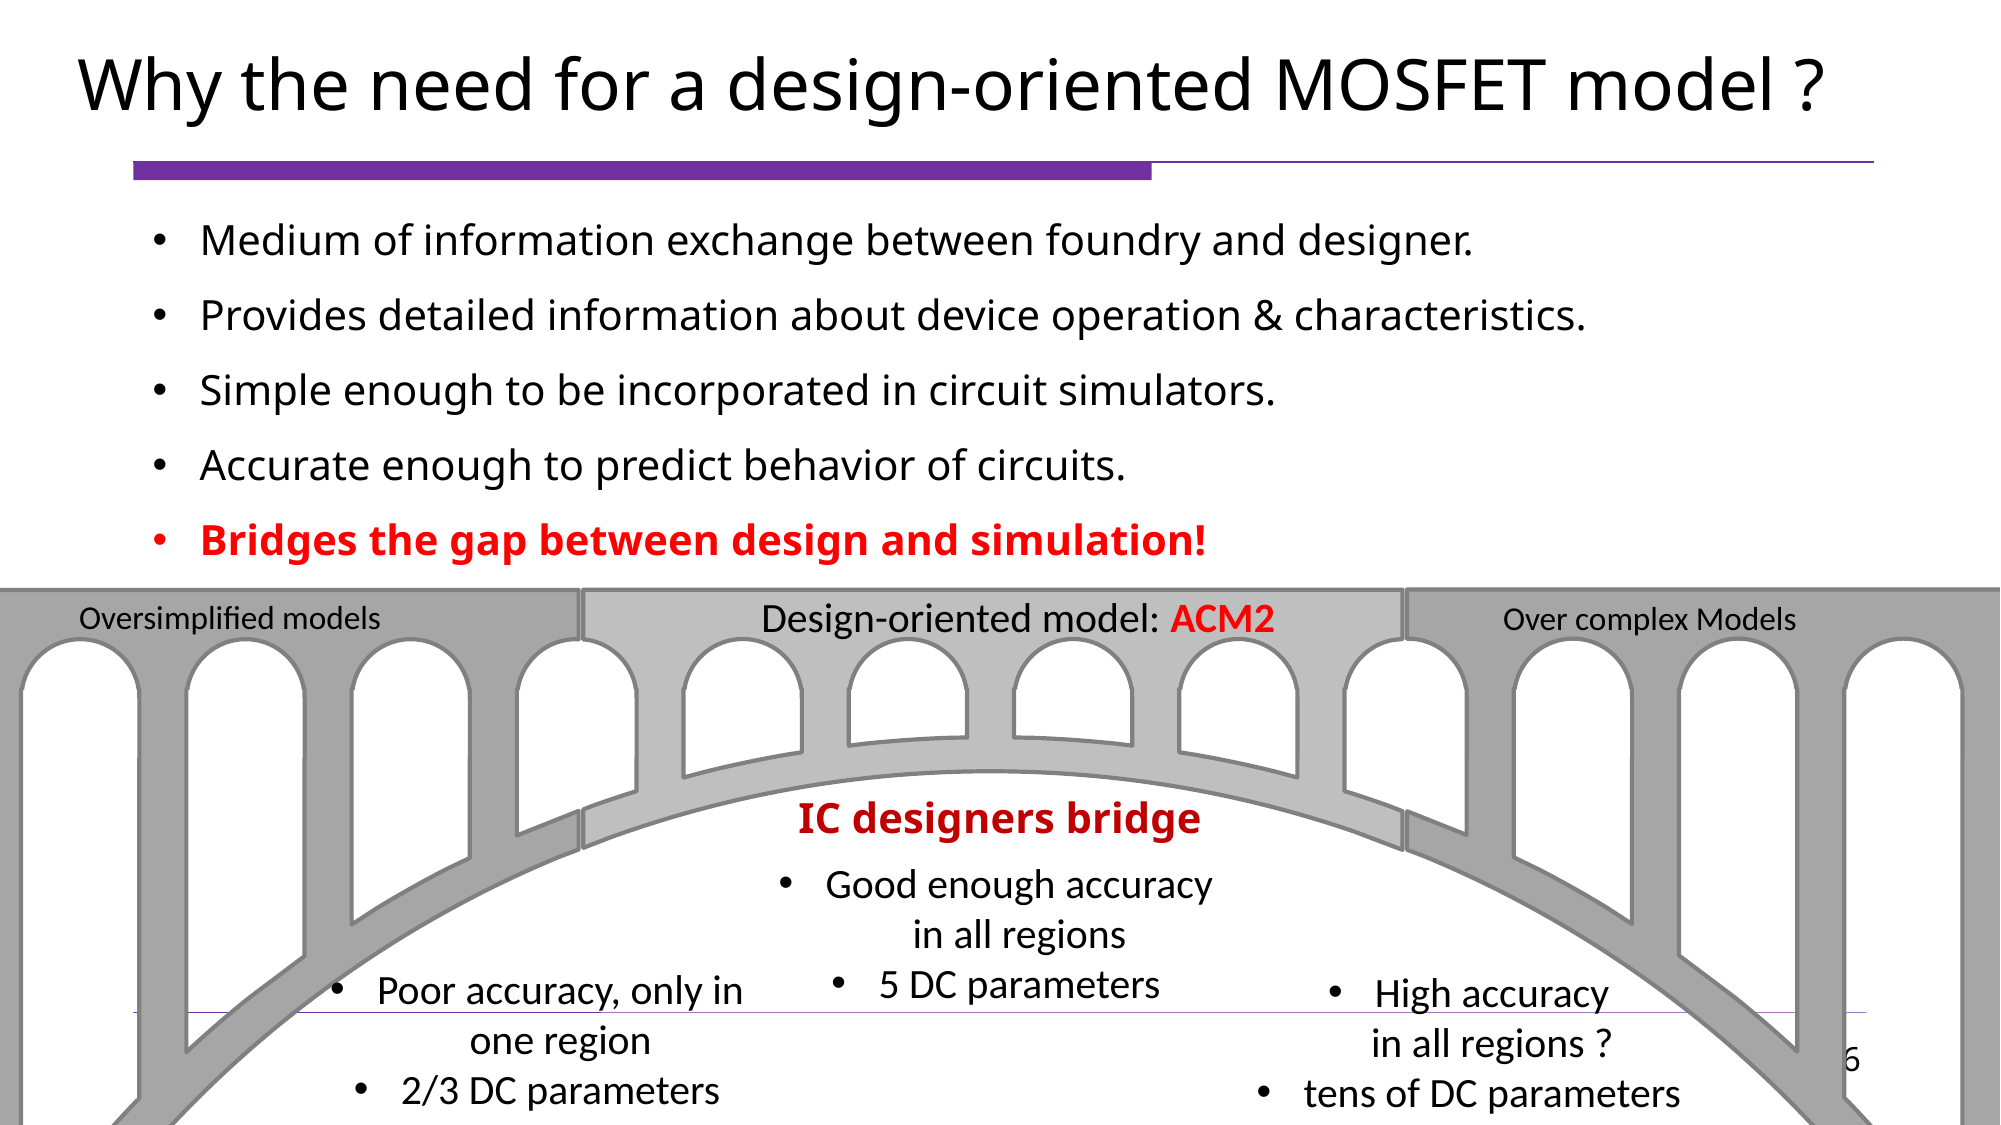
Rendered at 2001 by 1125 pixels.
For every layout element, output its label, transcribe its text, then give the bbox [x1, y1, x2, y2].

text_box High accuracy in all regions ? tens of DC parameters [1241, 958, 1696, 1124]
text_box IC designers bridge [783, 784, 1217, 849]
text_box [1405, 647, 1713, 958]
text_box [1696, 647, 1878, 1125]
text_box Good enough accuracy in all regions 5 DC parameters [760, 849, 1232, 1015]
text_box [581, 647, 1405, 852]
text_box Over complex Models [1456, 589, 1844, 645]
text_box [97, 644, 581, 1125]
text_box [0, 587, 128, 1125]
text_box Oversimplified models [64, 588, 397, 644]
text_box Poor accuracy, only in one region 2/3 DC parameters [307, 955, 767, 1121]
text_box Design-oriented model: ACM2 [746, 583, 1290, 649]
text_box [1929, 587, 2000, 1125]
text_box Medium of information exchange between foundry and designer. Provides detailed information about device operation & characteristics. Simple enough to be incorporated in circuit simulators. Accurate enough to predict behavior of circuits. Bridges the gap between design and simulation! [128, 181, 1938, 647]
text_box Why the need for a design-oriented MOSFET model ? [62, 32, 2000, 133]
